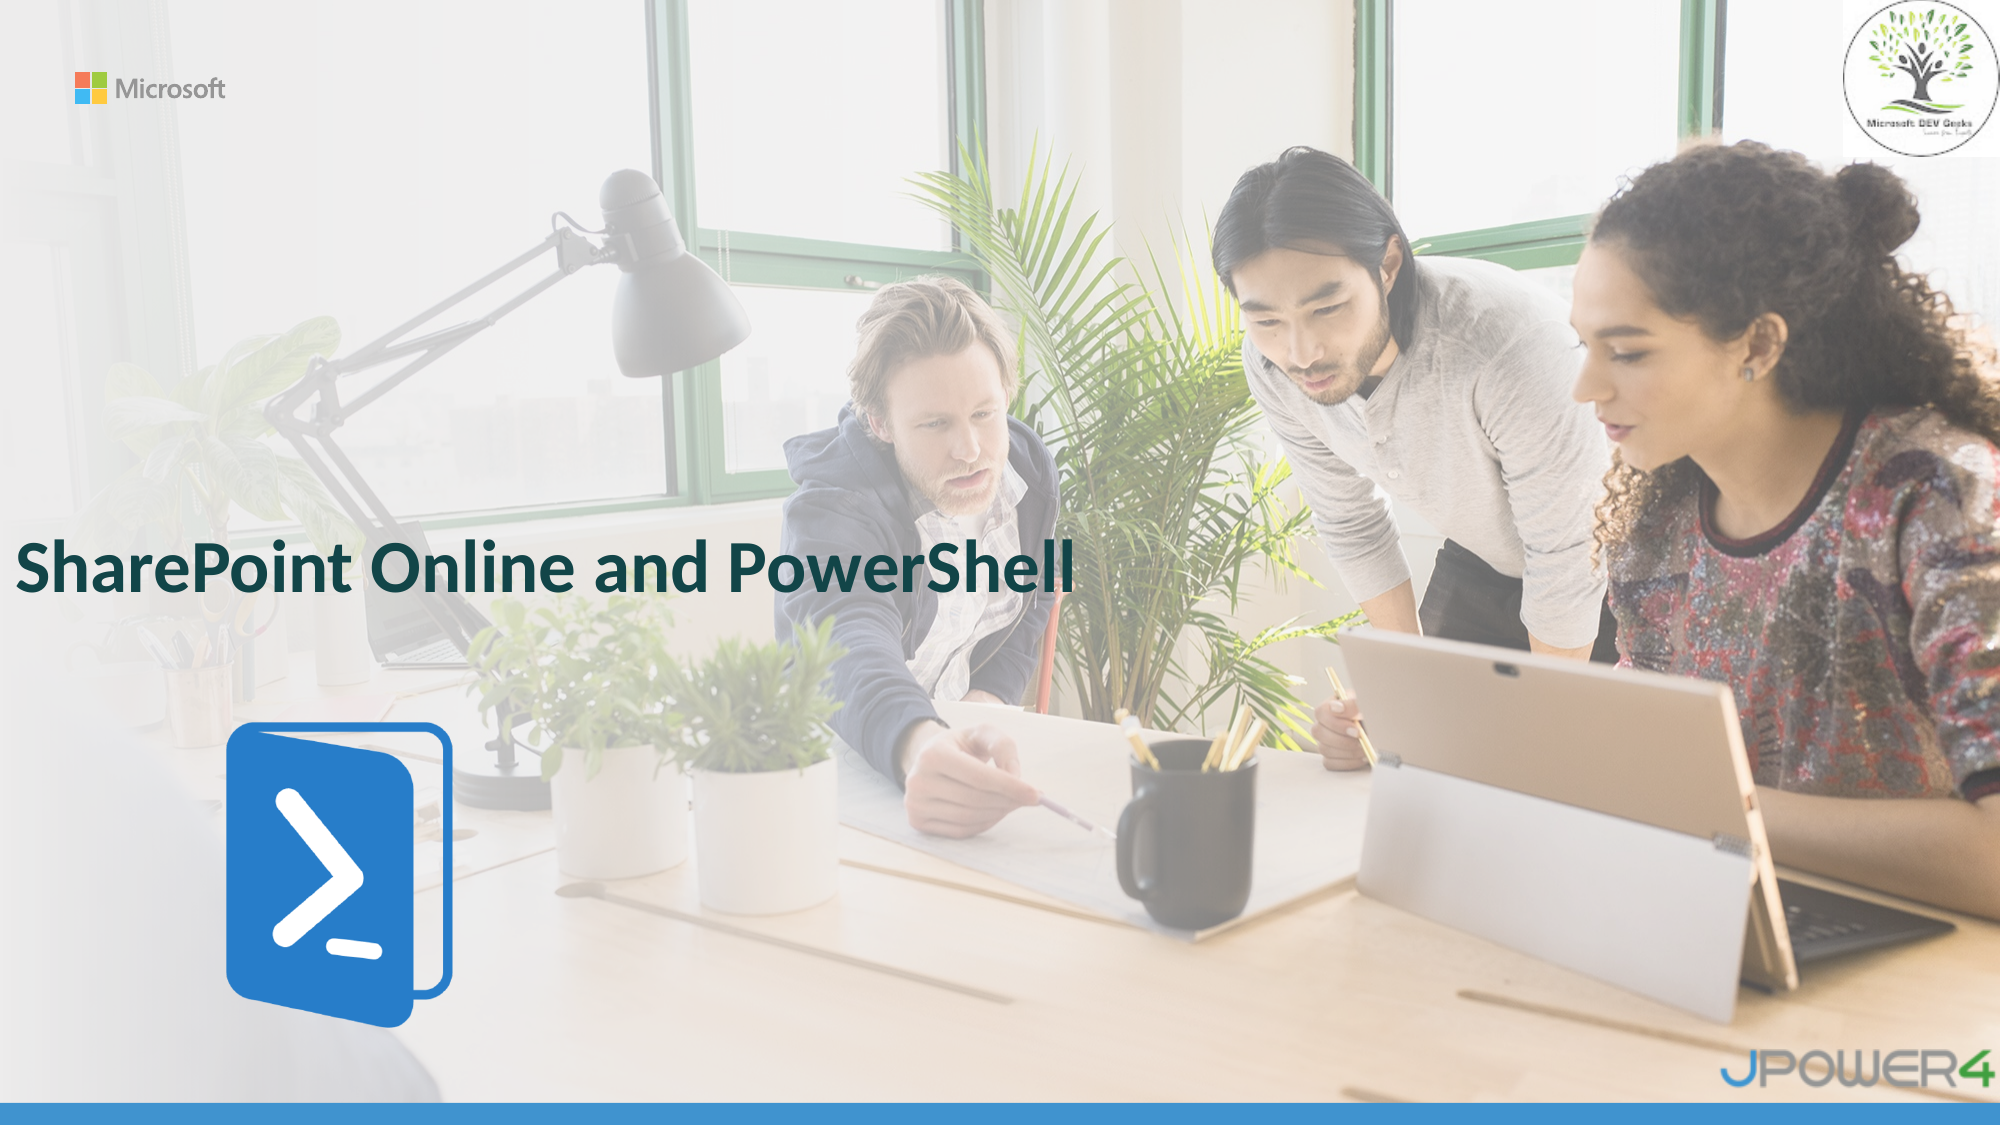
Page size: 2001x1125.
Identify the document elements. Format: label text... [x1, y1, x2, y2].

picture [179, 714, 499, 1035]
text_box SharePoint Online and PowerShell [0, 0, 2000, 1125]
